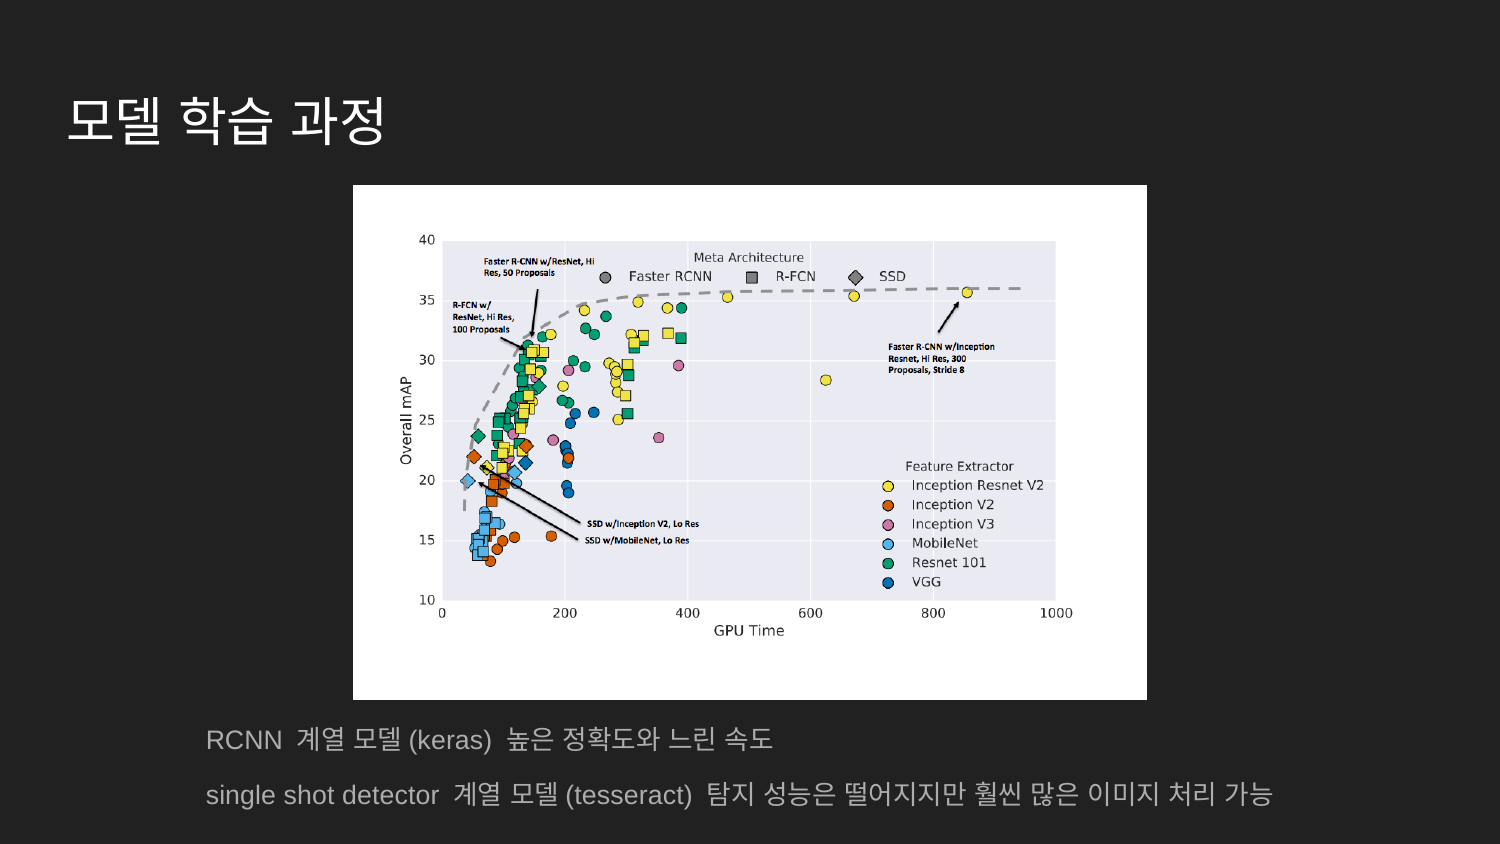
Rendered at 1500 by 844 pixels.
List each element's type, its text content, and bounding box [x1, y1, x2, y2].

list RCNN 계열 모델(keras) 높은 정확도와 느린 속도 single shot detector 계열 모델(tesseract) 탐지 성능은 떨어지지만 훨씬 많은 이미지 처리 가능 [190, 710, 1310, 827]
title 모델 학습 과정 [51, 72, 1449, 167]
picture [353, 185, 1147, 701]
